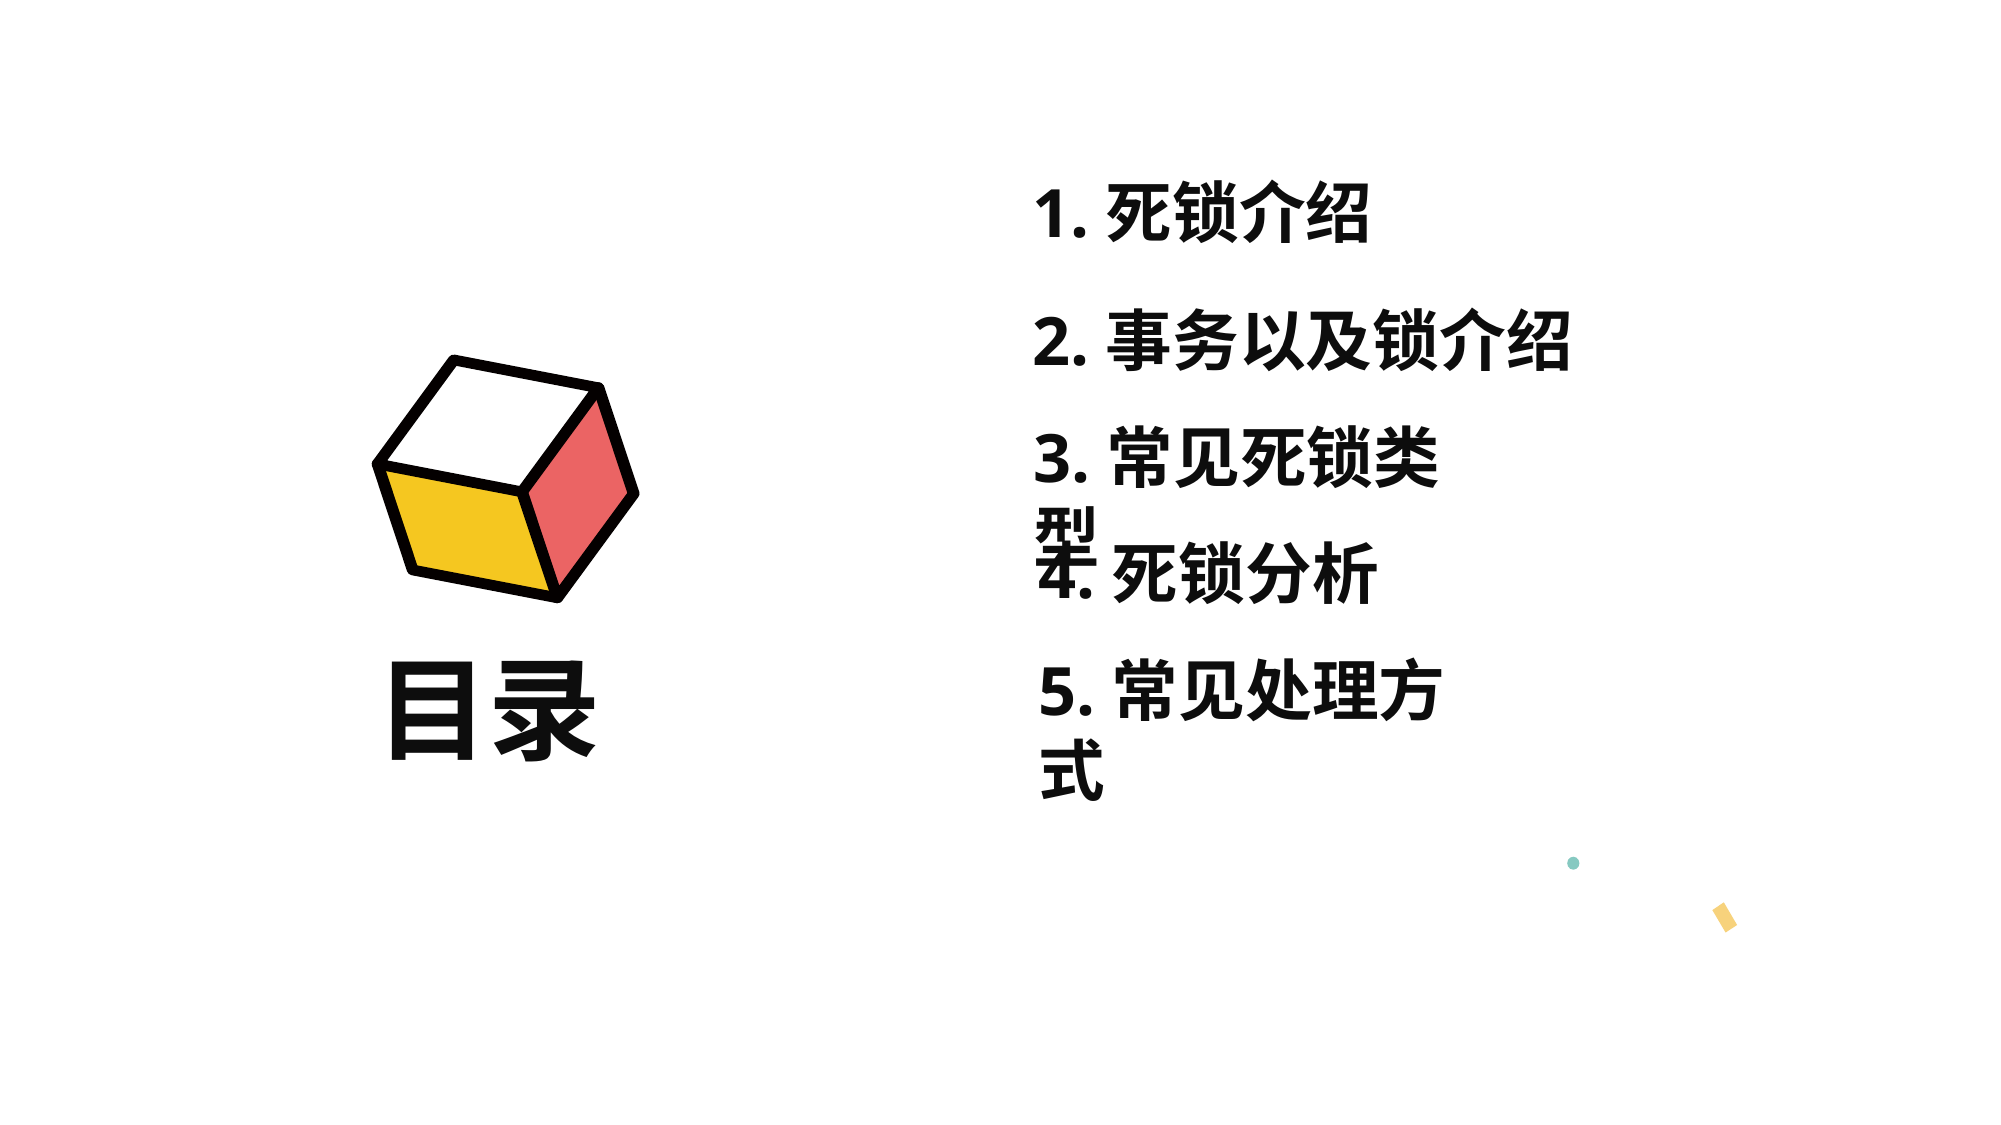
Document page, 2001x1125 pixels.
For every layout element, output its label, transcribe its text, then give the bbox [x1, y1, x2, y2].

text_box [1567, 856, 1580, 870]
text_box [1712, 902, 1738, 933]
text_box 1.死锁介绍 [1017, 163, 1400, 259]
text_box 5.常见处理方式 [1023, 641, 1527, 816]
text_box 目录 [361, 631, 634, 781]
text_box 2.事务以及锁介绍 [1017, 291, 1629, 387]
text_box 3.常见死锁类型 [1018, 408, 1521, 584]
text_box 4.死锁分析 [1023, 524, 1407, 620]
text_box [371, 354, 640, 604]
